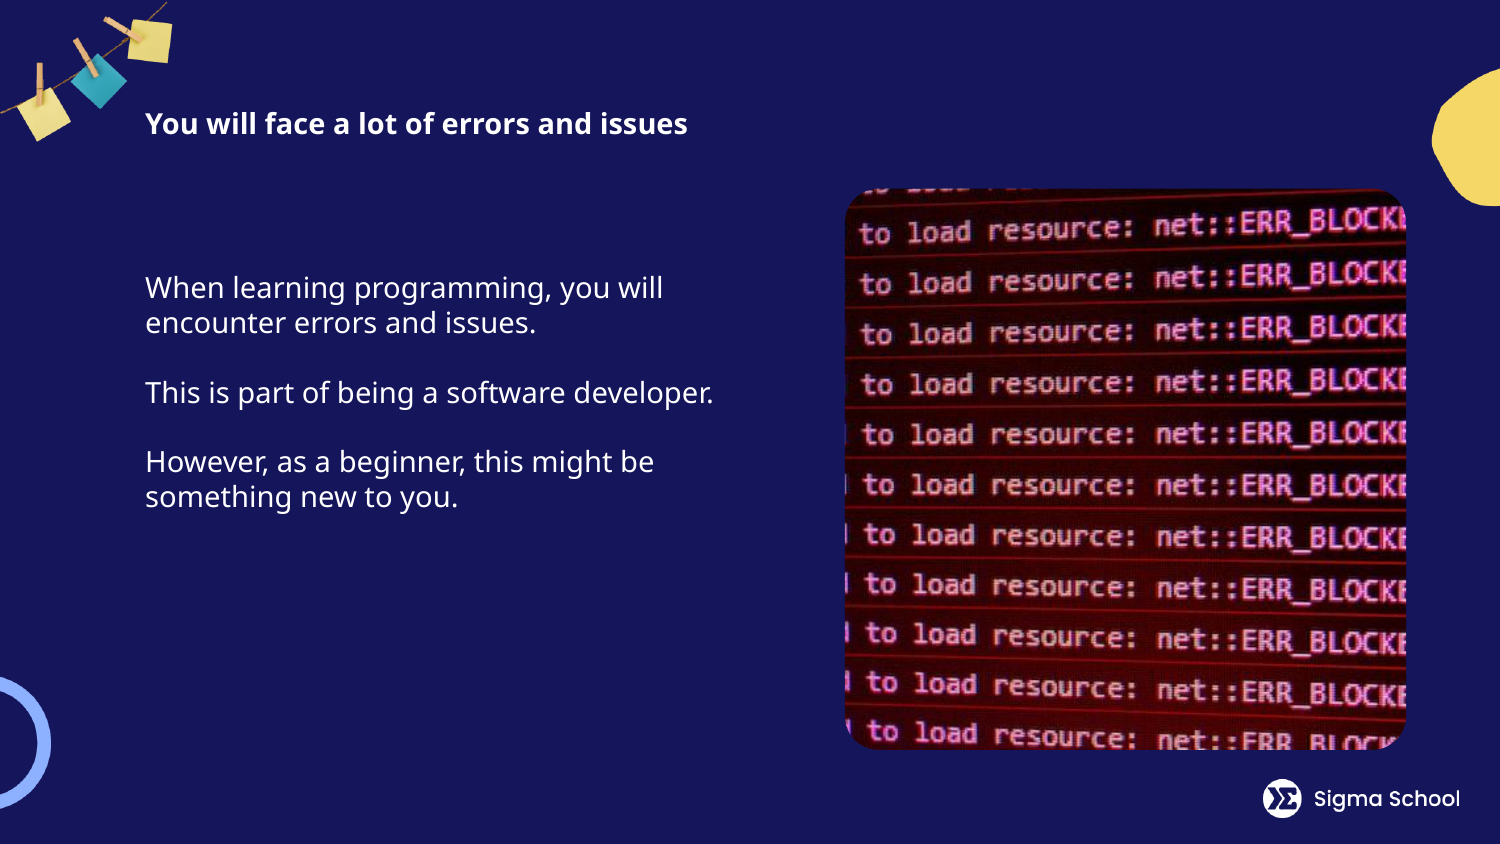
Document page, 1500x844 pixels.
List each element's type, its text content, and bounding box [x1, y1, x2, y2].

picture [844, 0, 1500, 844]
title When learning programming, you will encounter errors and issues. This is part of being a software developer. However, as a beginner, this might be something new to you. [130, 253, 799, 708]
title You will face a lot of errors and issues [130, 90, 799, 157]
picture [0, 0, 232, 844]
